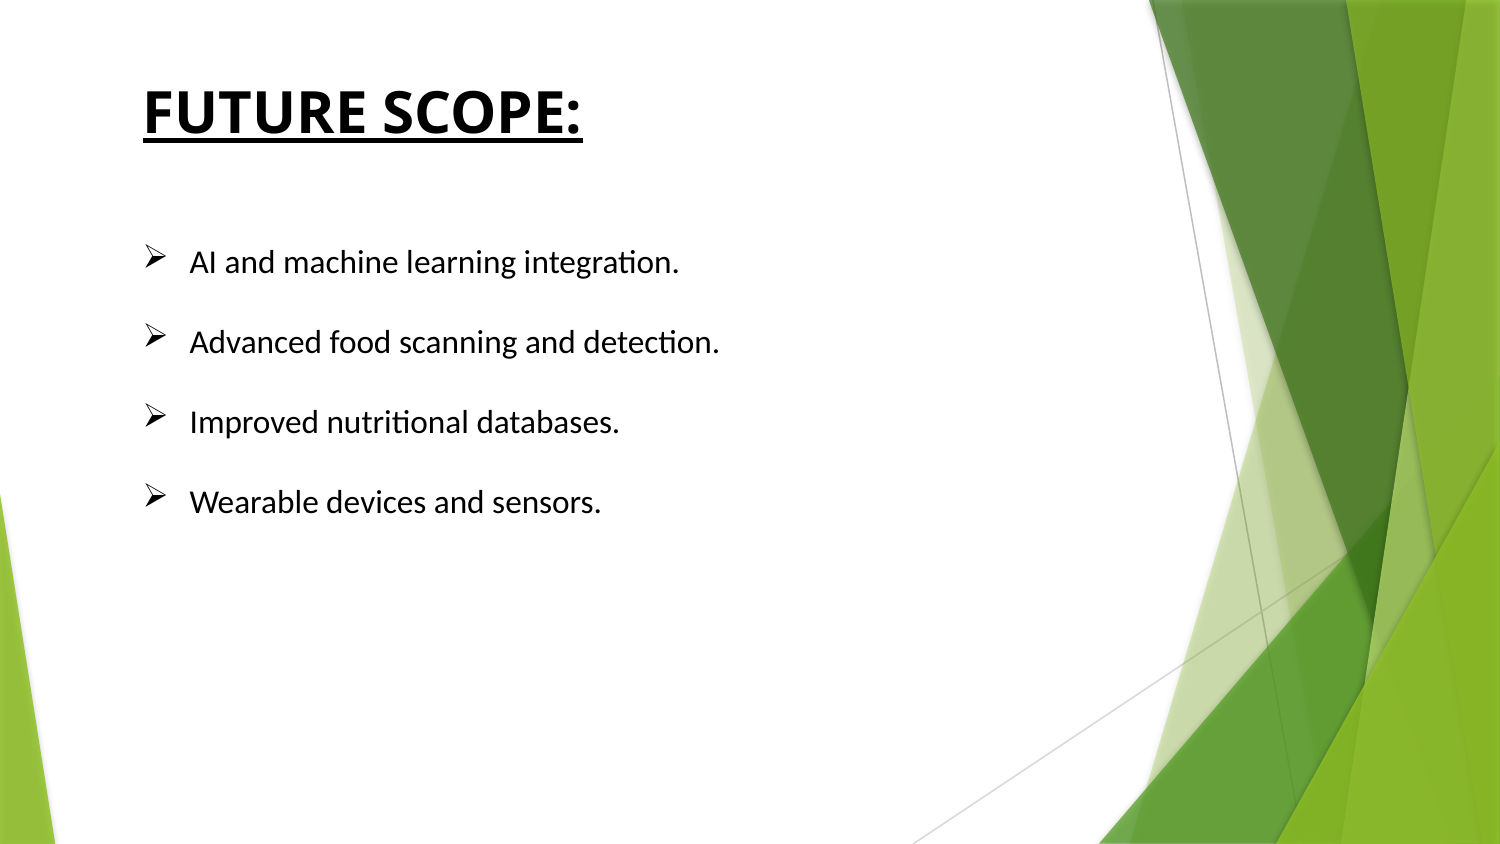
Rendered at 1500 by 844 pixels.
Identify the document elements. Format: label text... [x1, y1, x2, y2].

text_box AI and machine learning integration. Advanced food scanning and detection. Improved nutritional databases. Wearable devices and sensors. [128, 232, 1011, 528]
text_box FUTURE SCOPE: [127, 68, 598, 153]
